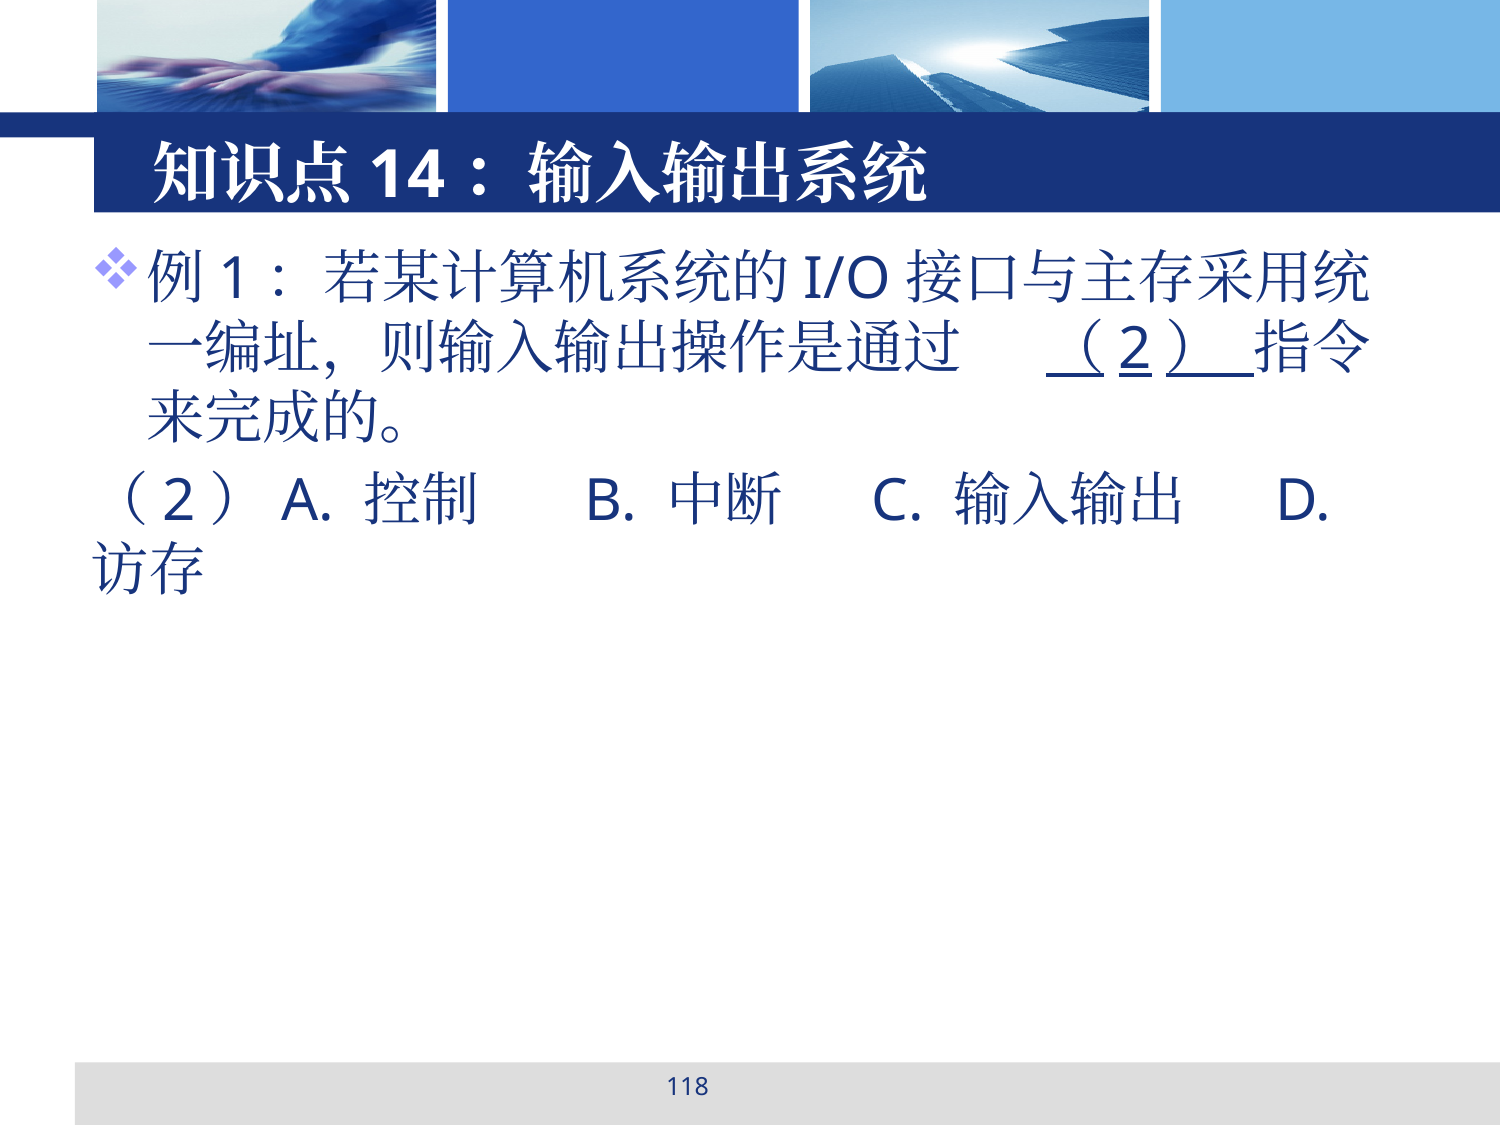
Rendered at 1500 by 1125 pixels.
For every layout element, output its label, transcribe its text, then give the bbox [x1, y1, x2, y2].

title 知识点14：输入输出系统 [137, 125, 1488, 218]
picture [810, 1, 1150, 112]
list 例1：若某计算机系统的I/O接口与主存采用统一编址，则输入输出操作是通过 （2） 指令来完成的。 （2）A. 控制 B. 中断 C. 输入输出 D. 访存 [75, 232, 1425, 1034]
picture [97, 1, 437, 112]
slide_number 118 [512, 1062, 863, 1116]
